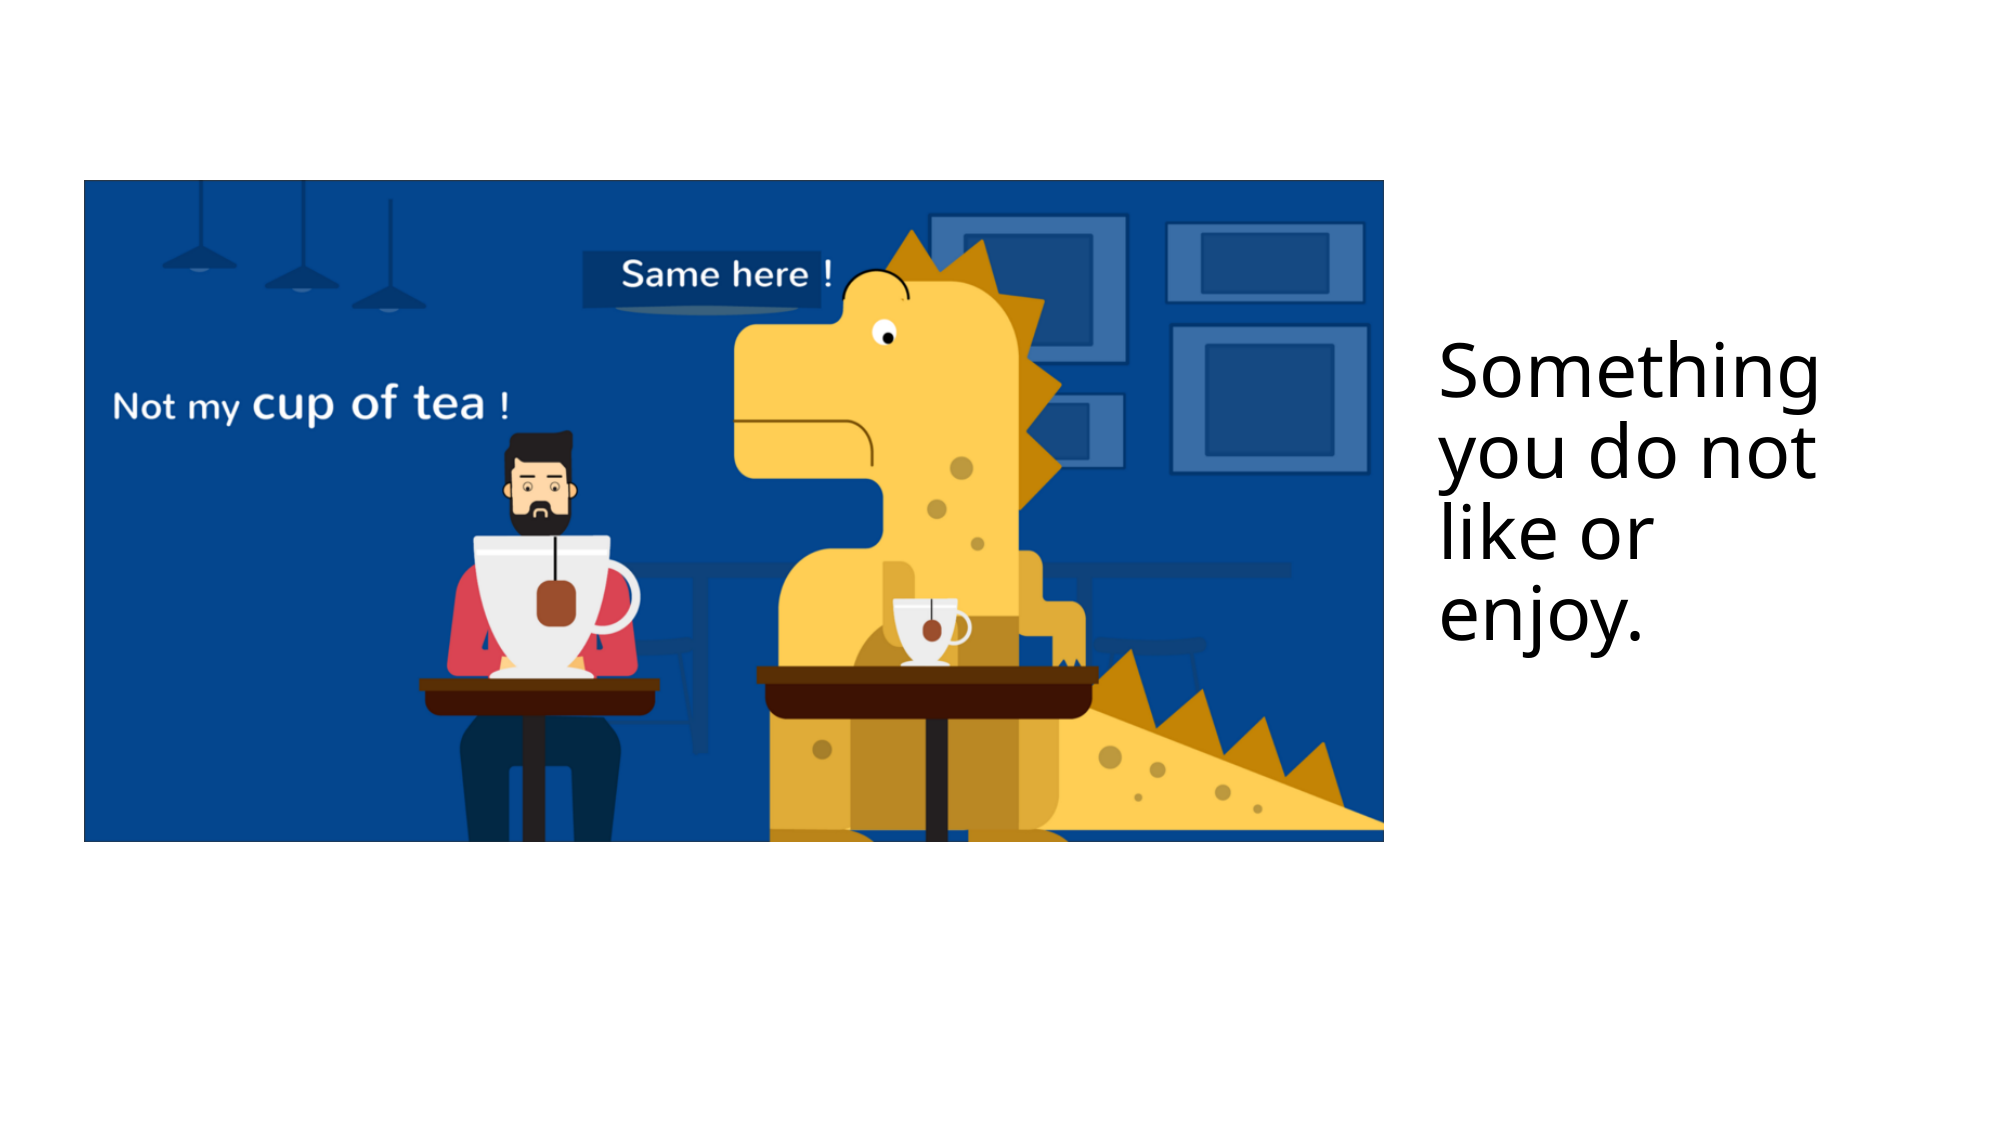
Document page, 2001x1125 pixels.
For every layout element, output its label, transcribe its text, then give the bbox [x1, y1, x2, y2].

title Something you do not like or enjoy. [1423, 59, 1863, 930]
picture [84, 180, 1384, 842]
